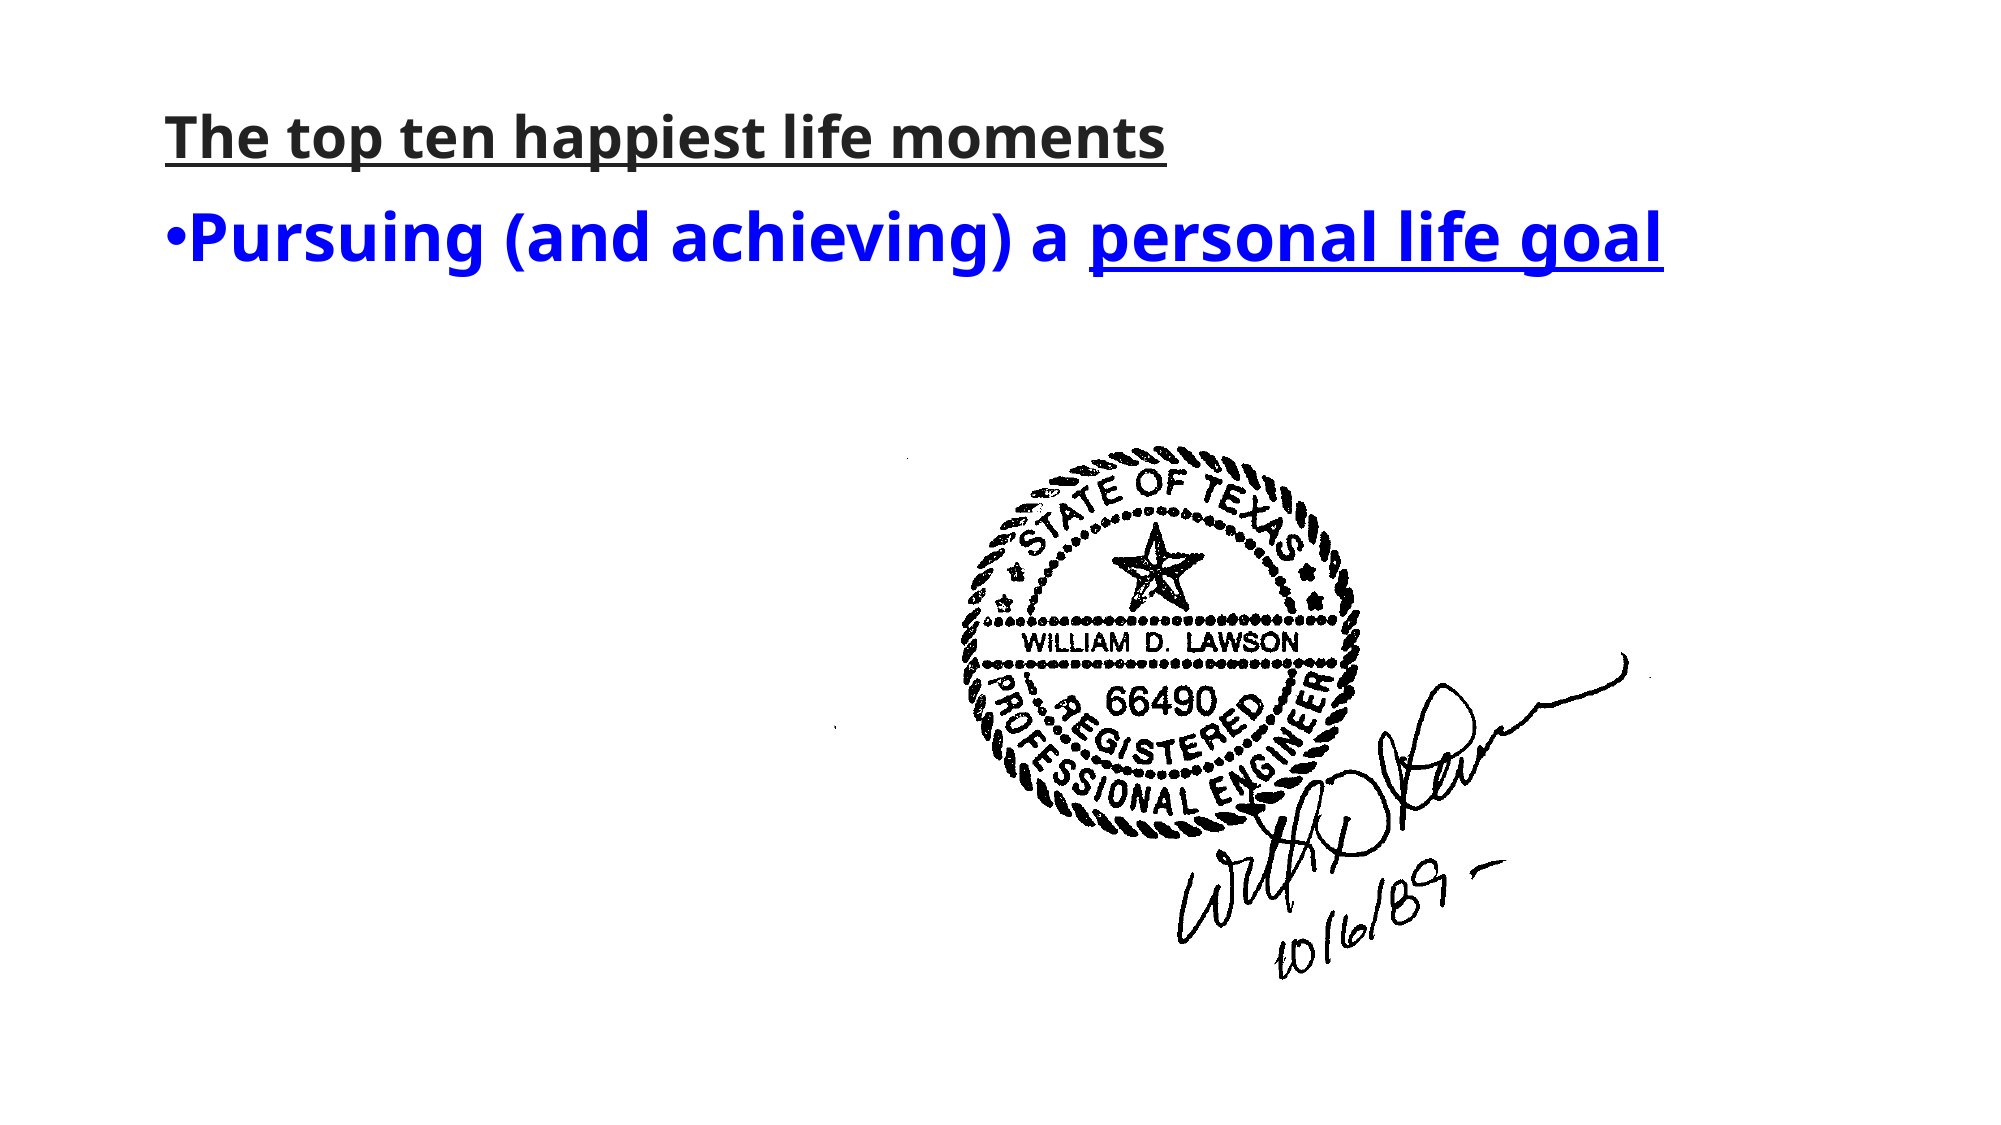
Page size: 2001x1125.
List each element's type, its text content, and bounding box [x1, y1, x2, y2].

text_box The top ten happiest life moments Pursuing (and achieving) a personal life goal [150, 92, 1913, 283]
picture [799, 312, 1676, 1039]
